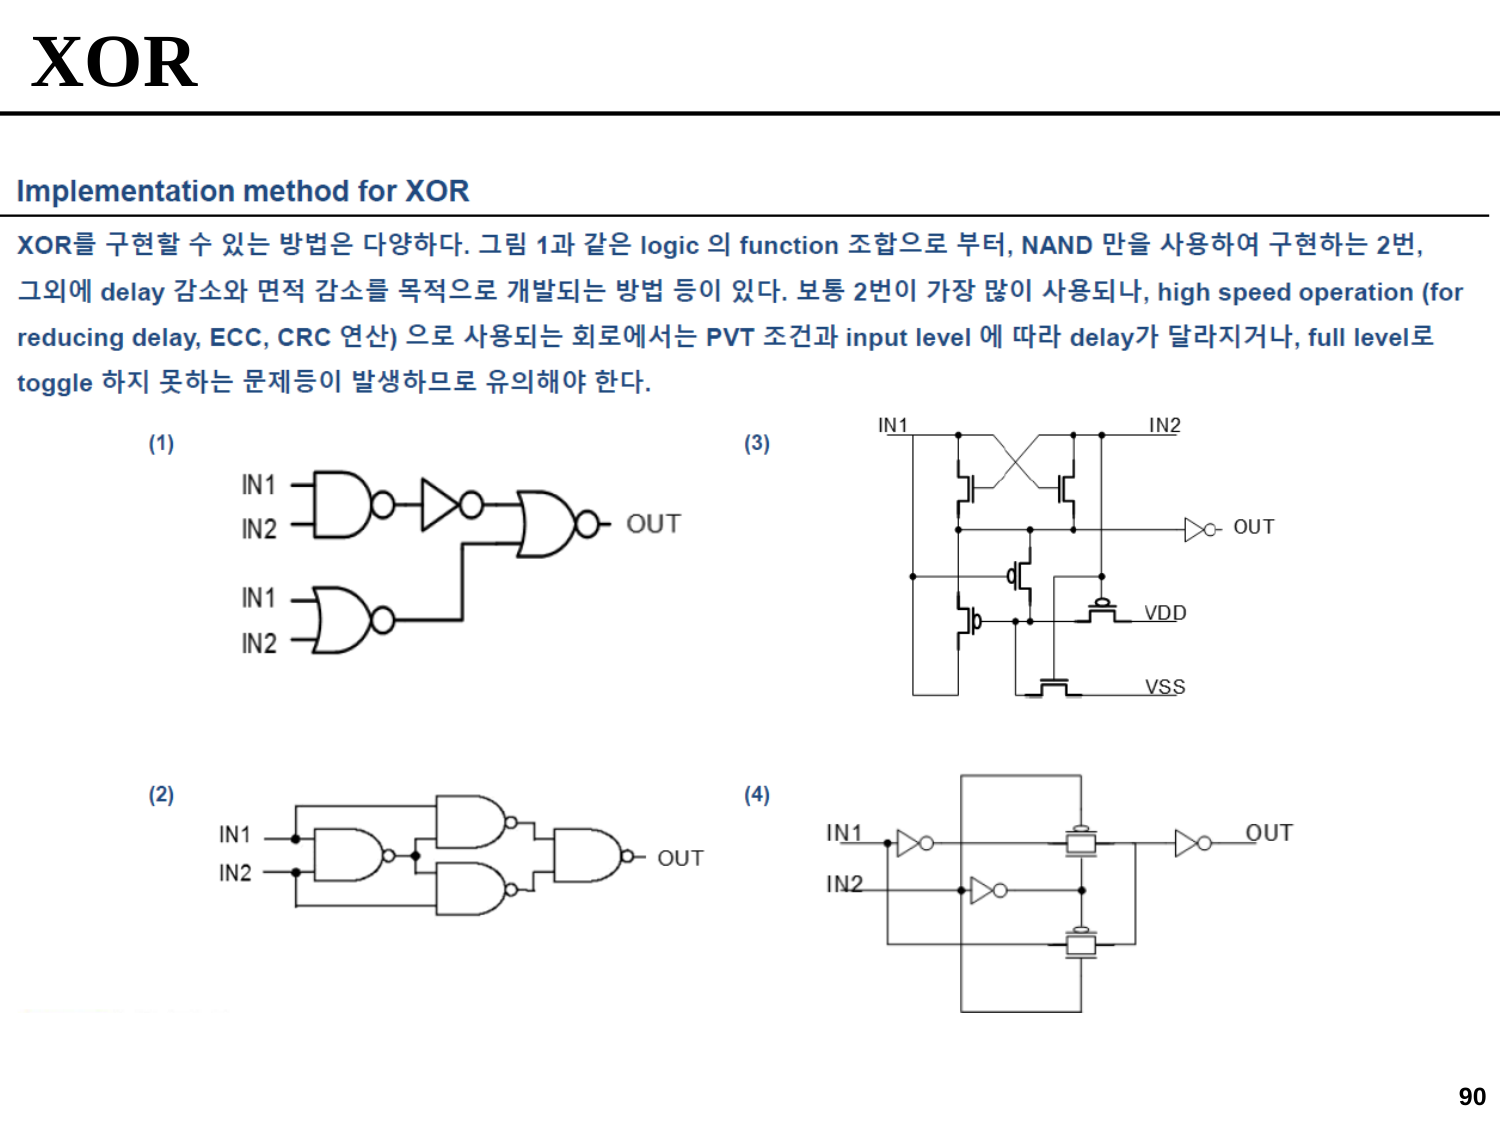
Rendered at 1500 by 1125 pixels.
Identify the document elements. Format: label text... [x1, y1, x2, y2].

picture [0, 161, 1500, 1013]
title XOR [17, 0, 1480, 113]
